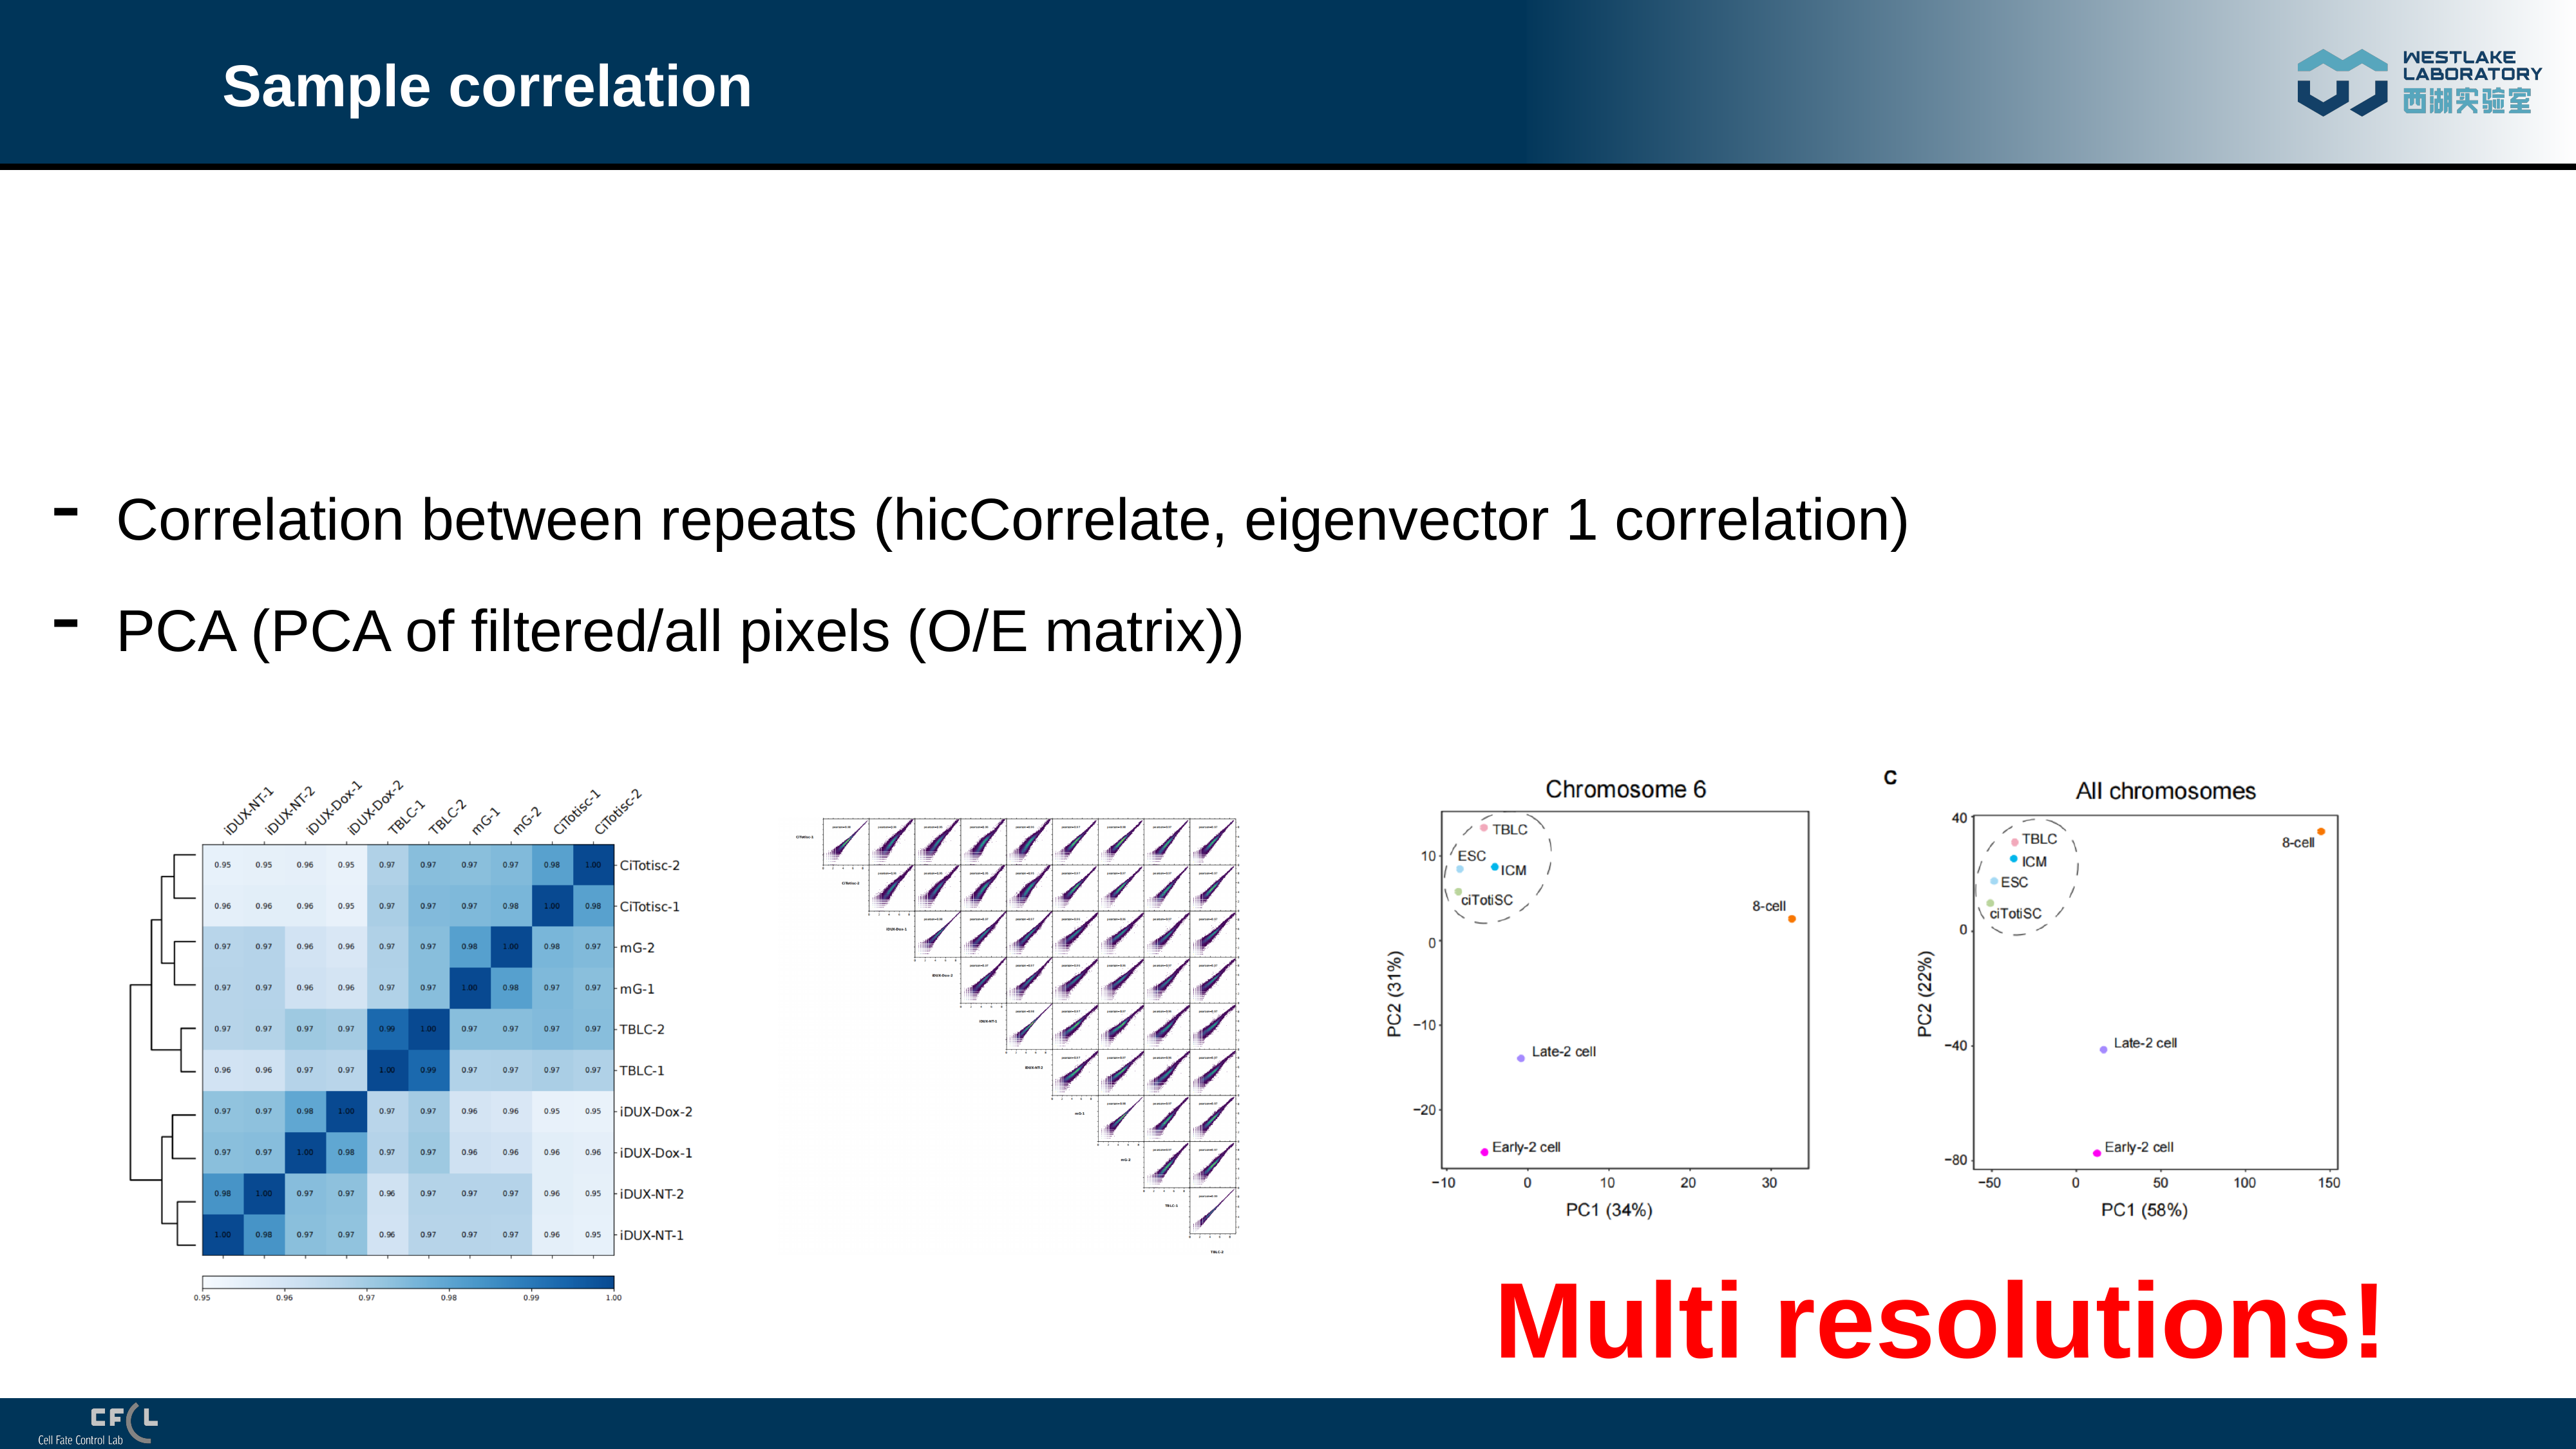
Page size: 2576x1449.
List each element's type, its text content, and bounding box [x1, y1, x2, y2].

picture [1376, 766, 2358, 1242]
picture [124, 757, 710, 1315]
picture [2362, 49, 2543, 117]
list Correlation between repeats (hicCorrelate, eigenvector 1 correlation) PCA (PCA of filtered/all pixels (O/E matrix)) [44, 133, 2192, 1208]
picture [778, 817, 1240, 1256]
text_box Multi resolutions! [1486, 1242, 2396, 1387]
title Sample correlation [214, 0, 2362, 167]
picture [39, 1402, 158, 1444]
